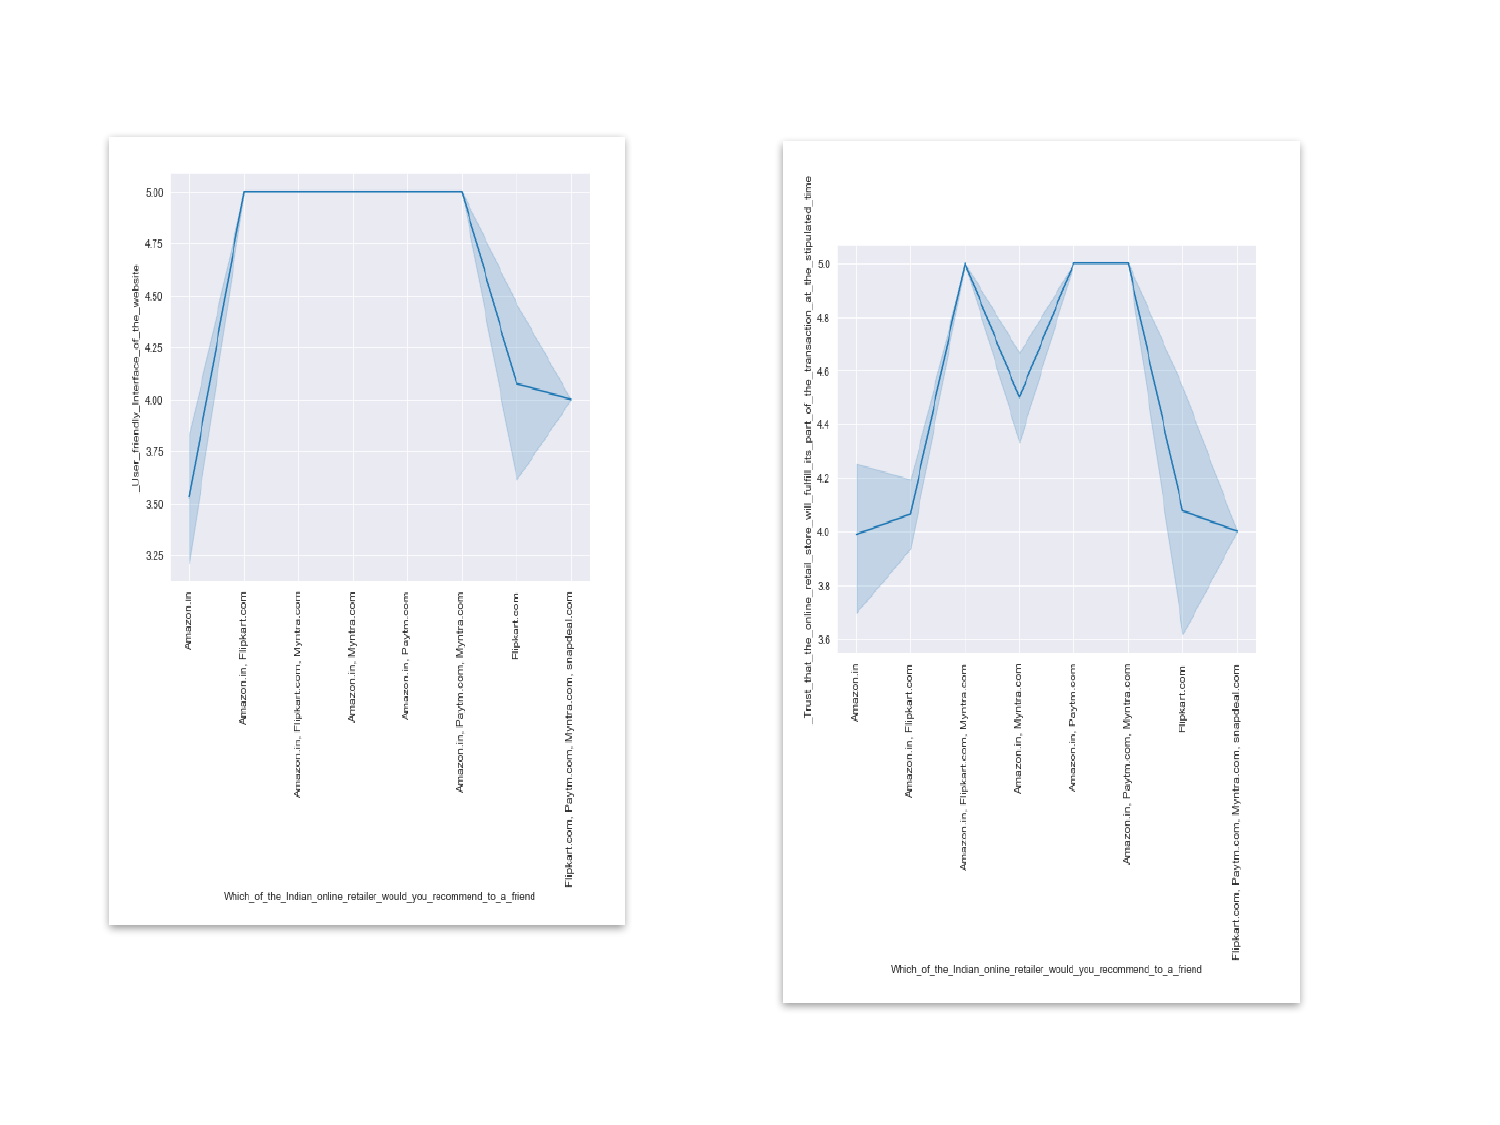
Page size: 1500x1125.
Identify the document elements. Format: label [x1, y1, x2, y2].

picture [797, 155, 1287, 989]
picture [123, 151, 611, 911]
